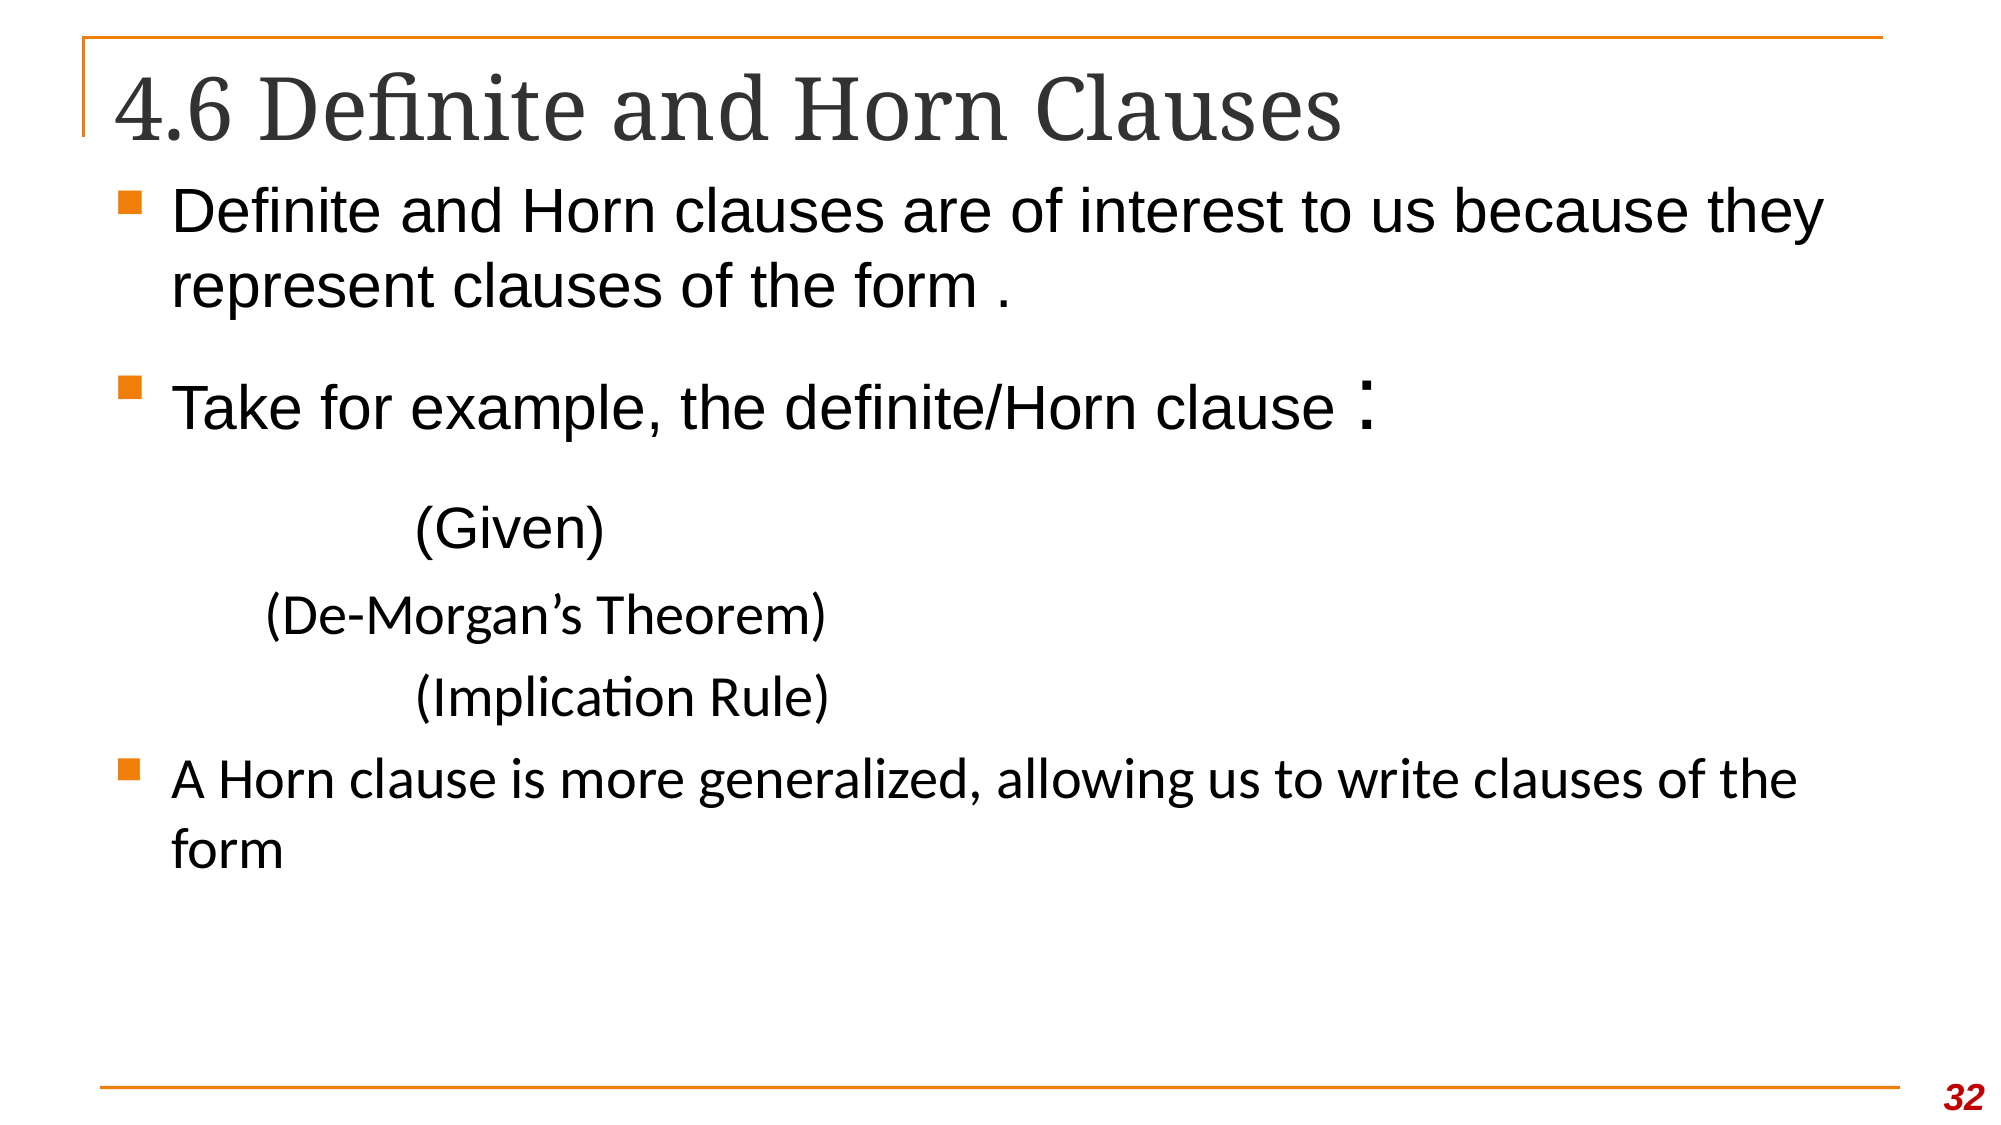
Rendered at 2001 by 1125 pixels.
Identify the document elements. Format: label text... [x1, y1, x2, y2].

slide_number 32 [1883, 1050, 2000, 1125]
title 4.6 Definite and Horn Clauses [99, 45, 1900, 163]
